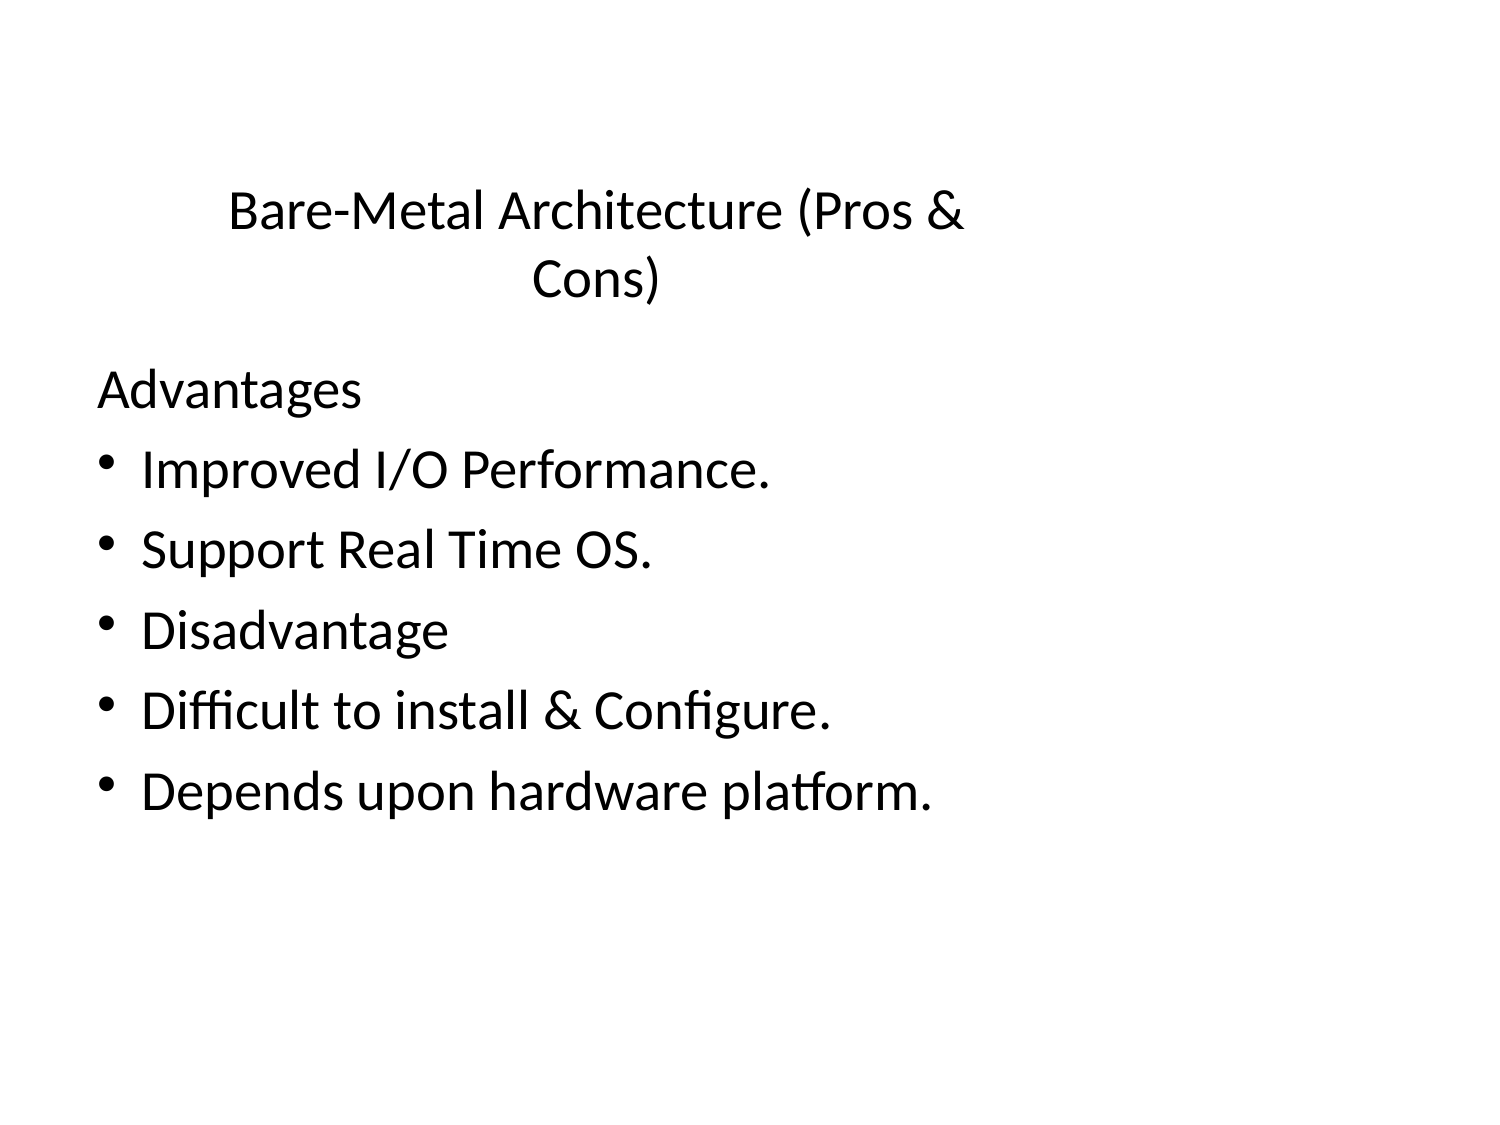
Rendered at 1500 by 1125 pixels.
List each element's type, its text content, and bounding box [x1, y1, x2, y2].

title Bare-Metal Architecture (Pros & Cons) [74, 166, 1120, 319]
list Advantages Improved I/O Performance. Support Real Time OS. Disadvantage Difficult to install & Configure. Depends upon hardware platform. [74, 343, 1426, 834]
